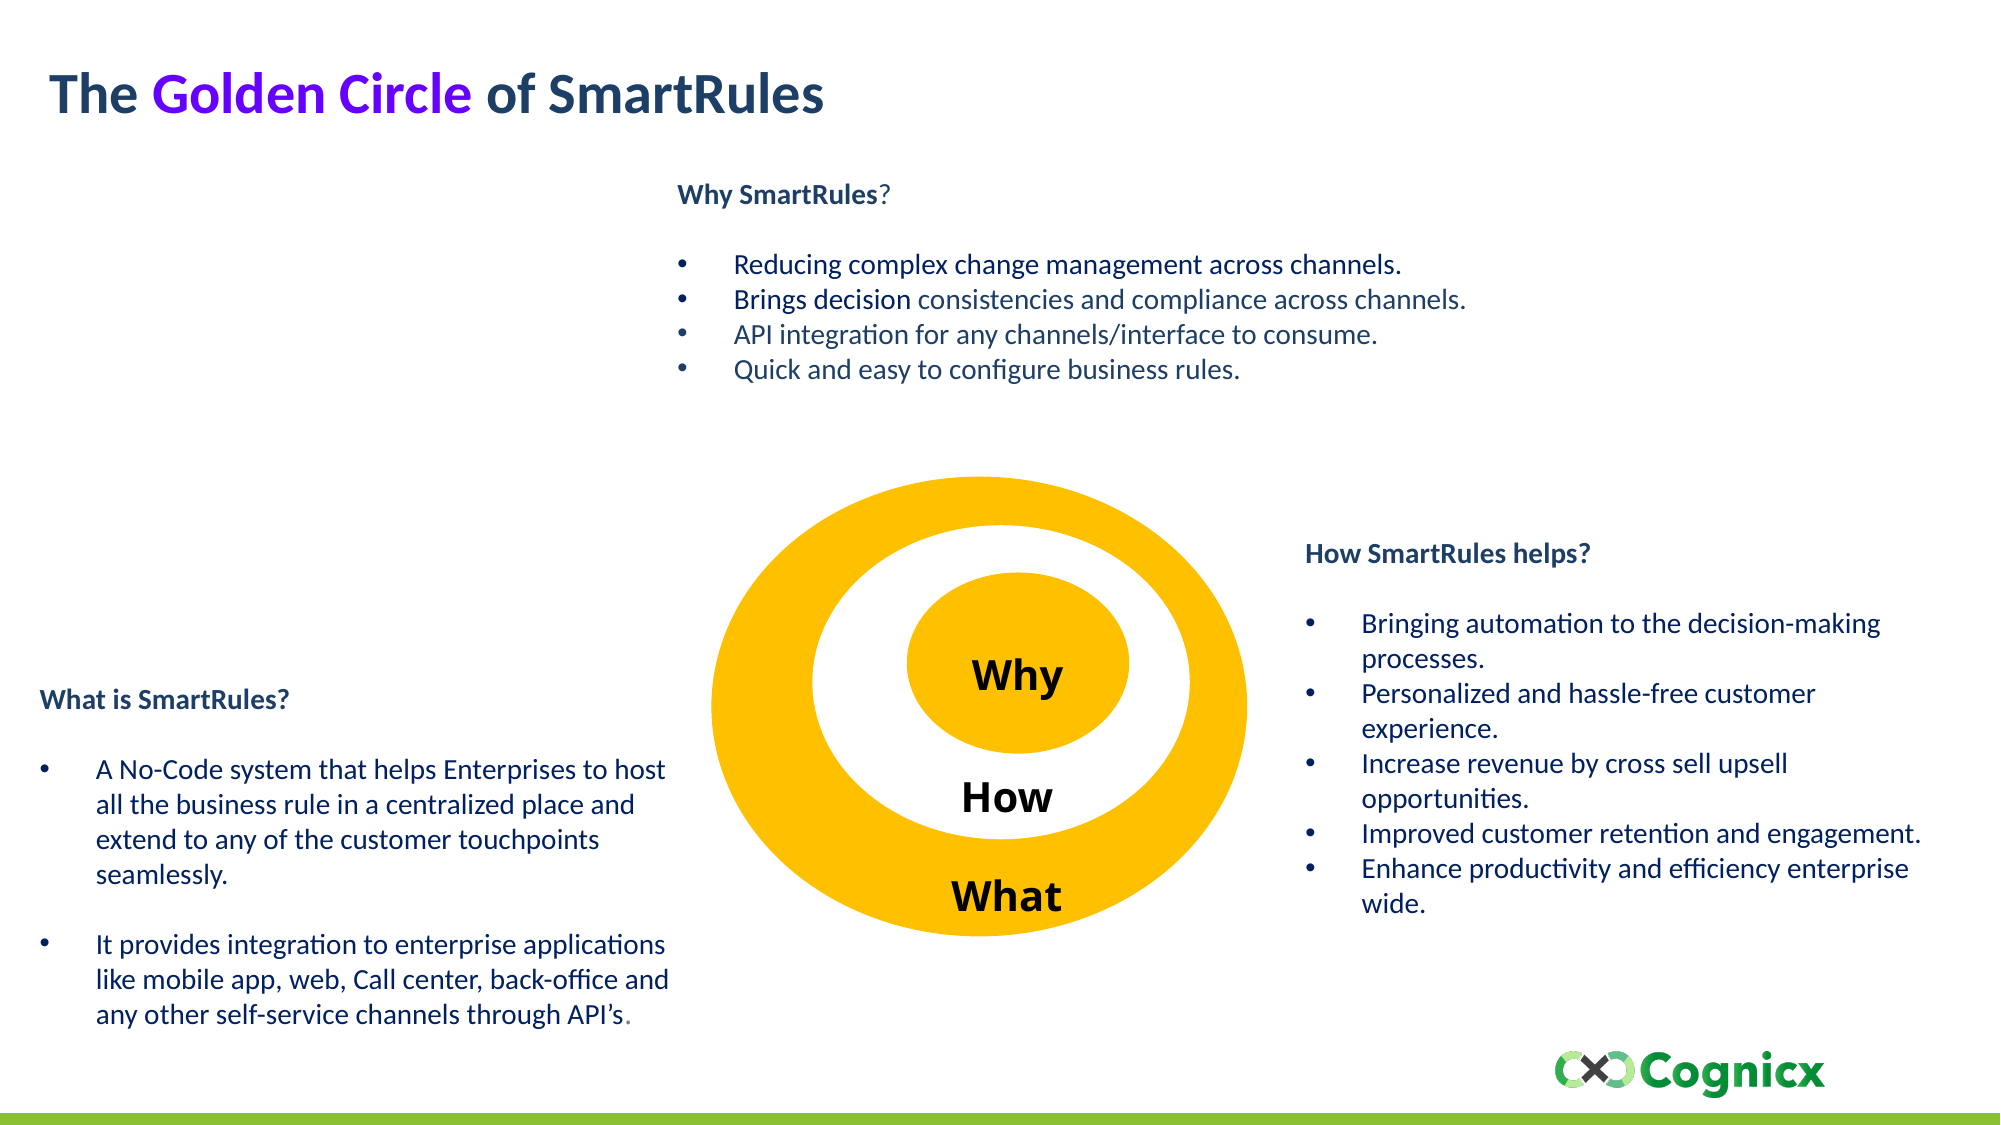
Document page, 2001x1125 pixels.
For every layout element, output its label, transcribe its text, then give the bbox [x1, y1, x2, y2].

text_box Why SmartRules? Reducing complex change management across channels. Brings decision consistencies and compliance across channels. API integration for any channels/interface to consume. Quick and easy to configure business rules. [662, 168, 1483, 393]
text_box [711, 476, 1248, 937]
text_box How SmartRules helps? Bringing automation to the decision-making processes. Personalized and hassle-free customer experience. Increase revenue by cross sell upsell opportunities. Improved customer retention and engagement. Enhance productivity and efficiency enterprise wide. [1290, 527, 1976, 927]
text_box The Golden Circle of SmartRules [35, 47, 973, 133]
picture [1555, 1051, 1825, 1098]
text_box What is SmartRules? A No-Code system that helps Enterprises to host all the business rule in a centralized place and extend to any of the customer touchpoints seamlessly. It provides integration to enterprise applications like mobile app, web, Call center, back-office and any other self-service channels through API’s. [24, 673, 686, 1038]
